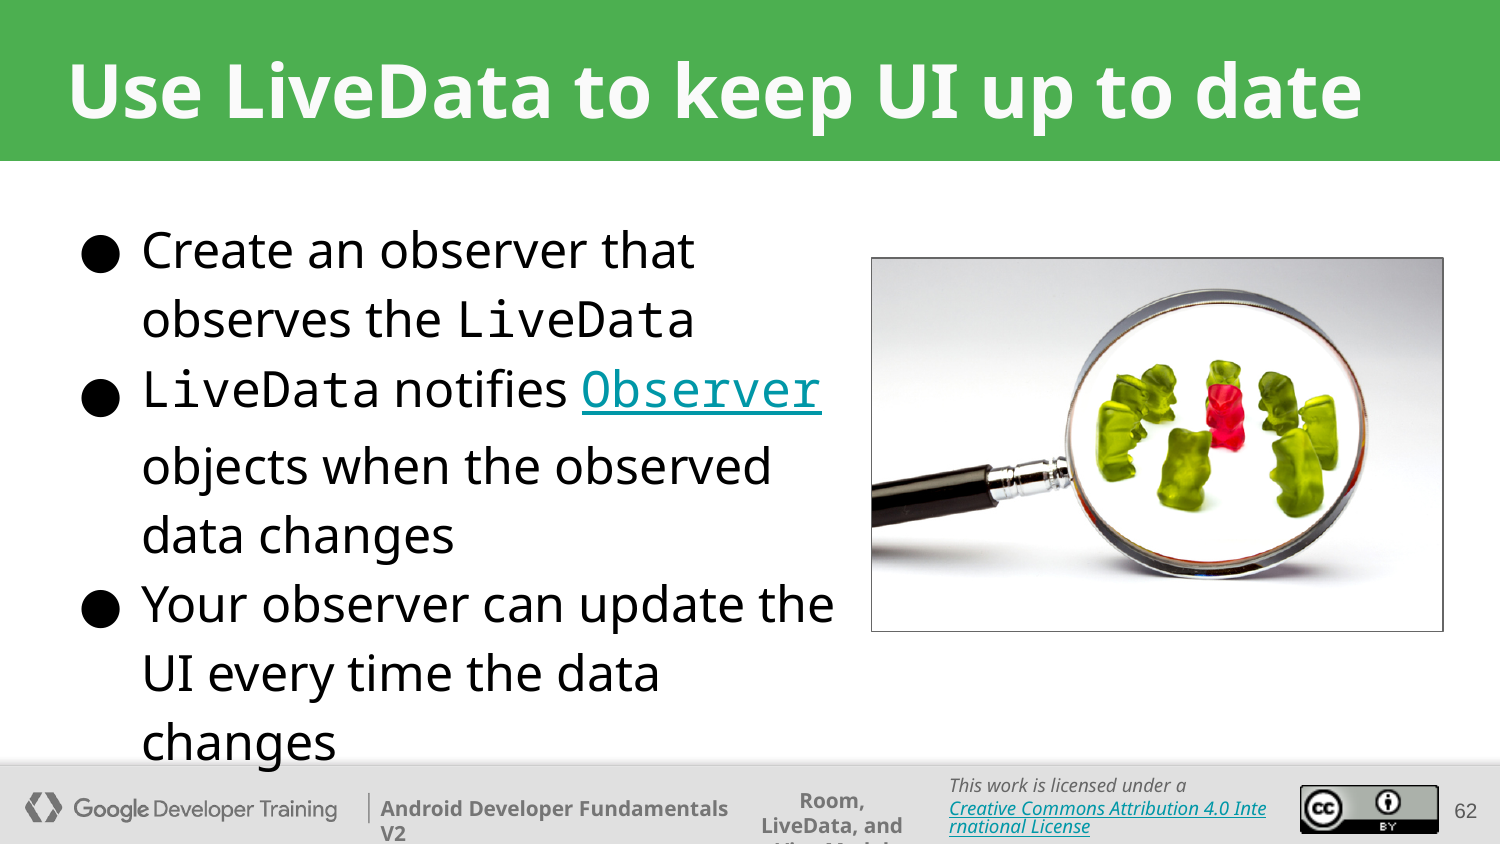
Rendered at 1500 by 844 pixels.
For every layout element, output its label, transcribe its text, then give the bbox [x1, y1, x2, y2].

picture [0, 161, 1500, 844]
title Use LiveData to keep UI up to date [51, 28, 1449, 122]
list Create an observer that observes the LiveData LiveData notifies Observer objects when the observed data changes Your observer can update the UI every time the data changes [51, 194, 855, 713]
slide_number ‹#› [1402, 777, 1493, 842]
